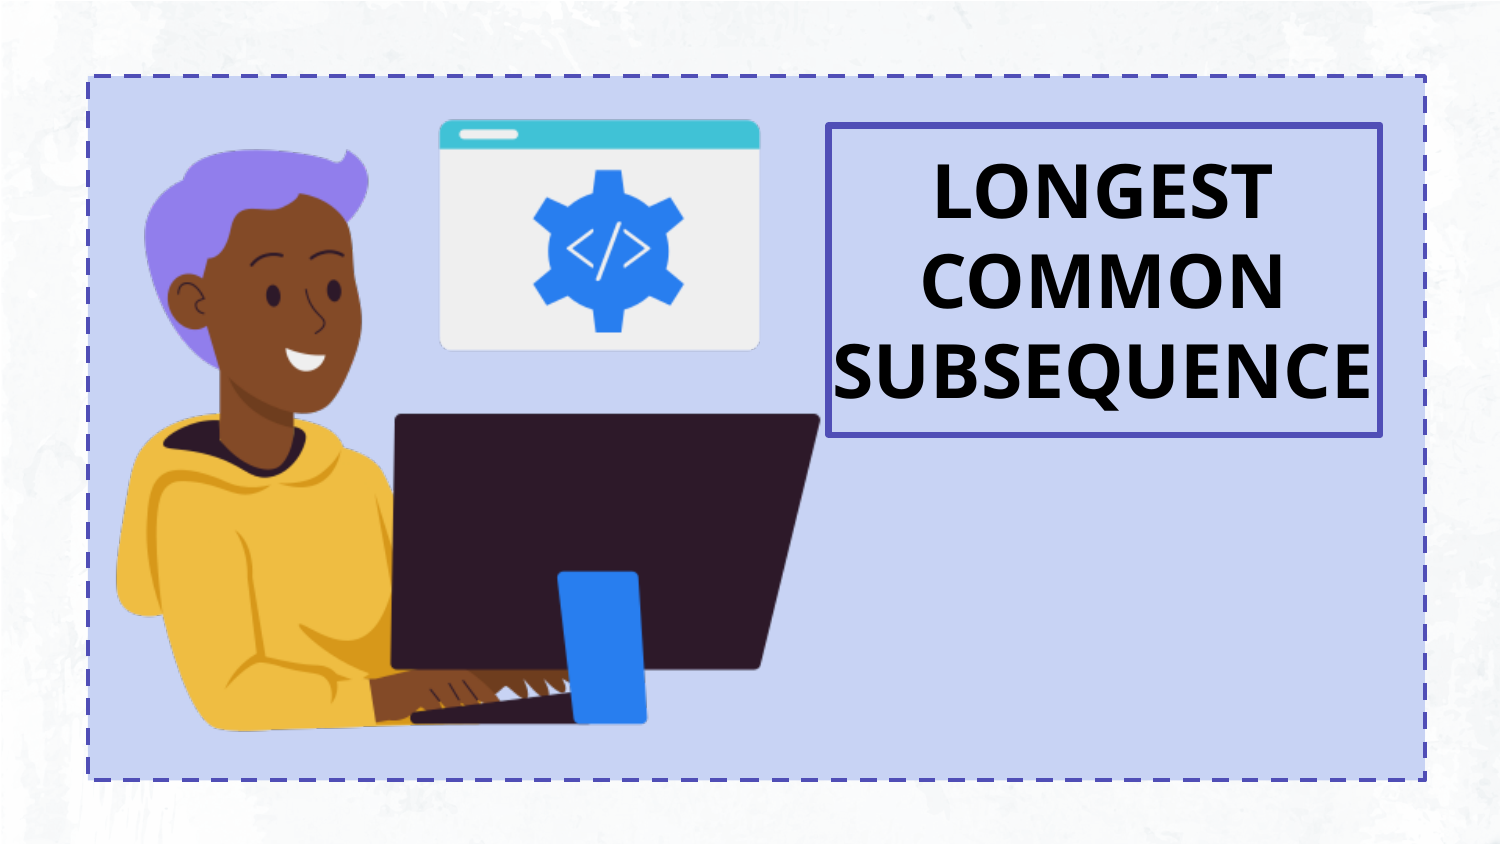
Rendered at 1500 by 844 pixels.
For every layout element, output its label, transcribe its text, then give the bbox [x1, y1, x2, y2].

picture [2, 2, 1500, 844]
text_box [873, 74, 1427, 782]
text_box [873, 123, 1382, 136]
text_box LONGEST COMMON SUBSEQUENCE [873, 136, 1390, 421]
text_box [873, 421, 1382, 437]
